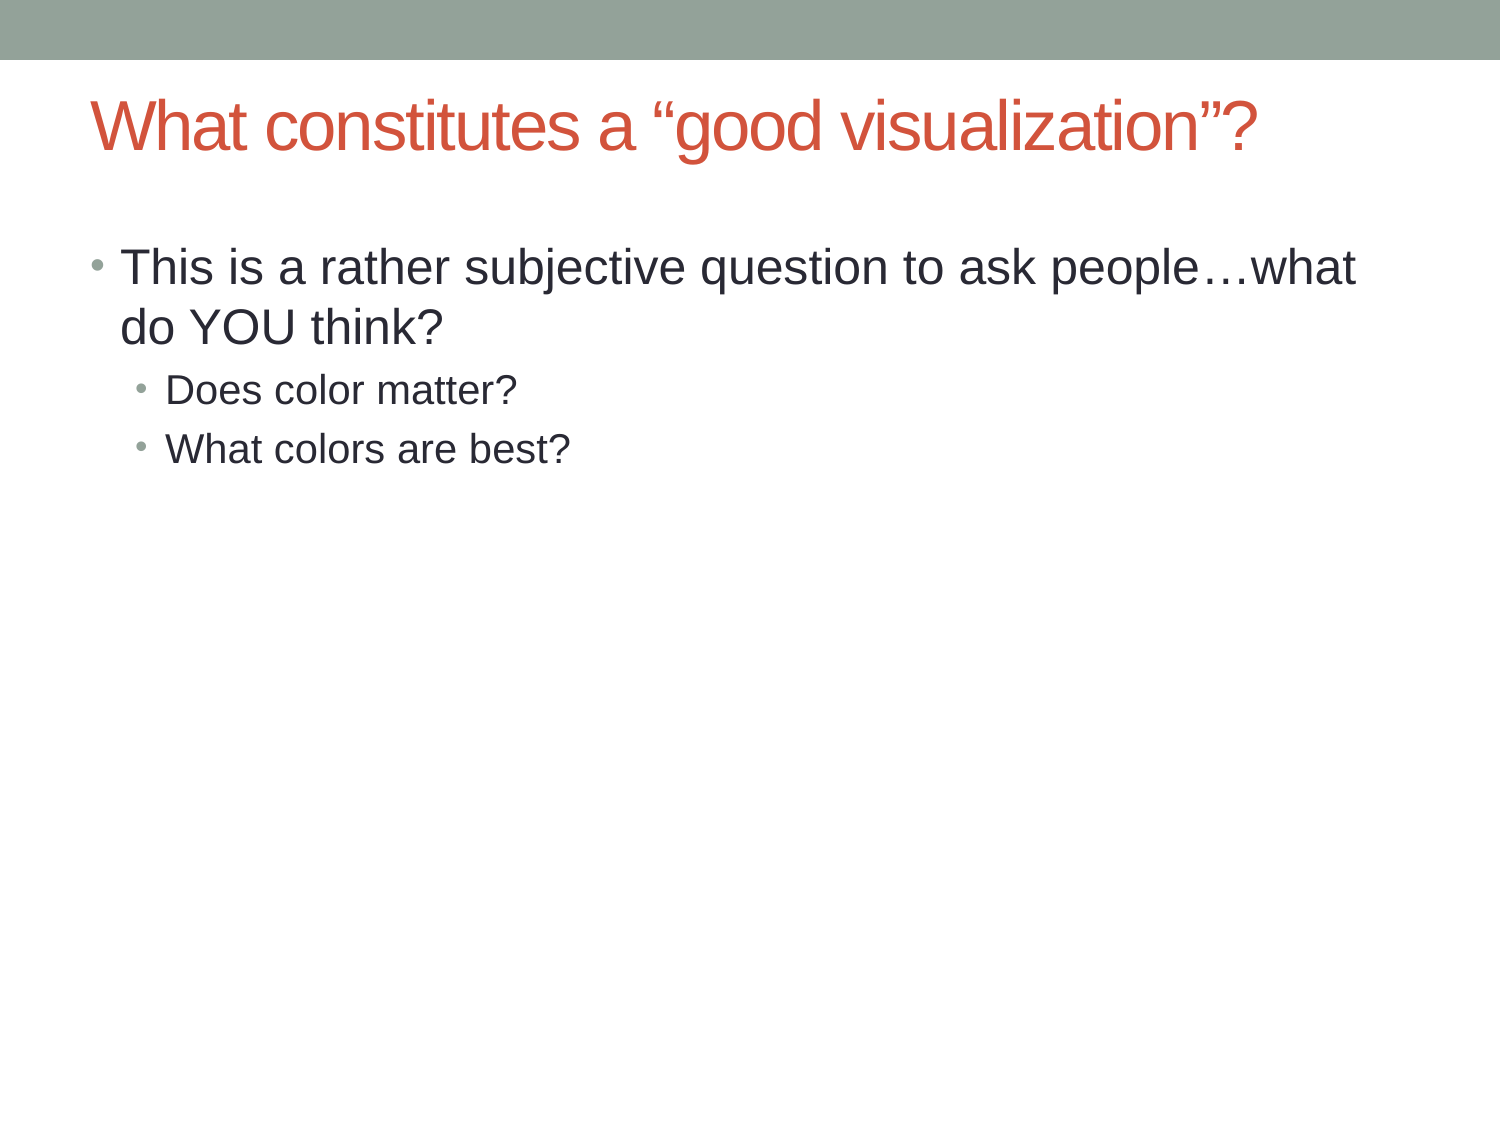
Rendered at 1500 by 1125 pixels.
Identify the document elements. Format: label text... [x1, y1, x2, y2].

title What constitutes a “good visualization”? [75, 40, 1425, 204]
list This is a rather subjective question to ask people…what do YOU think? Does color matter? What colors are best? [75, 227, 1425, 1028]
